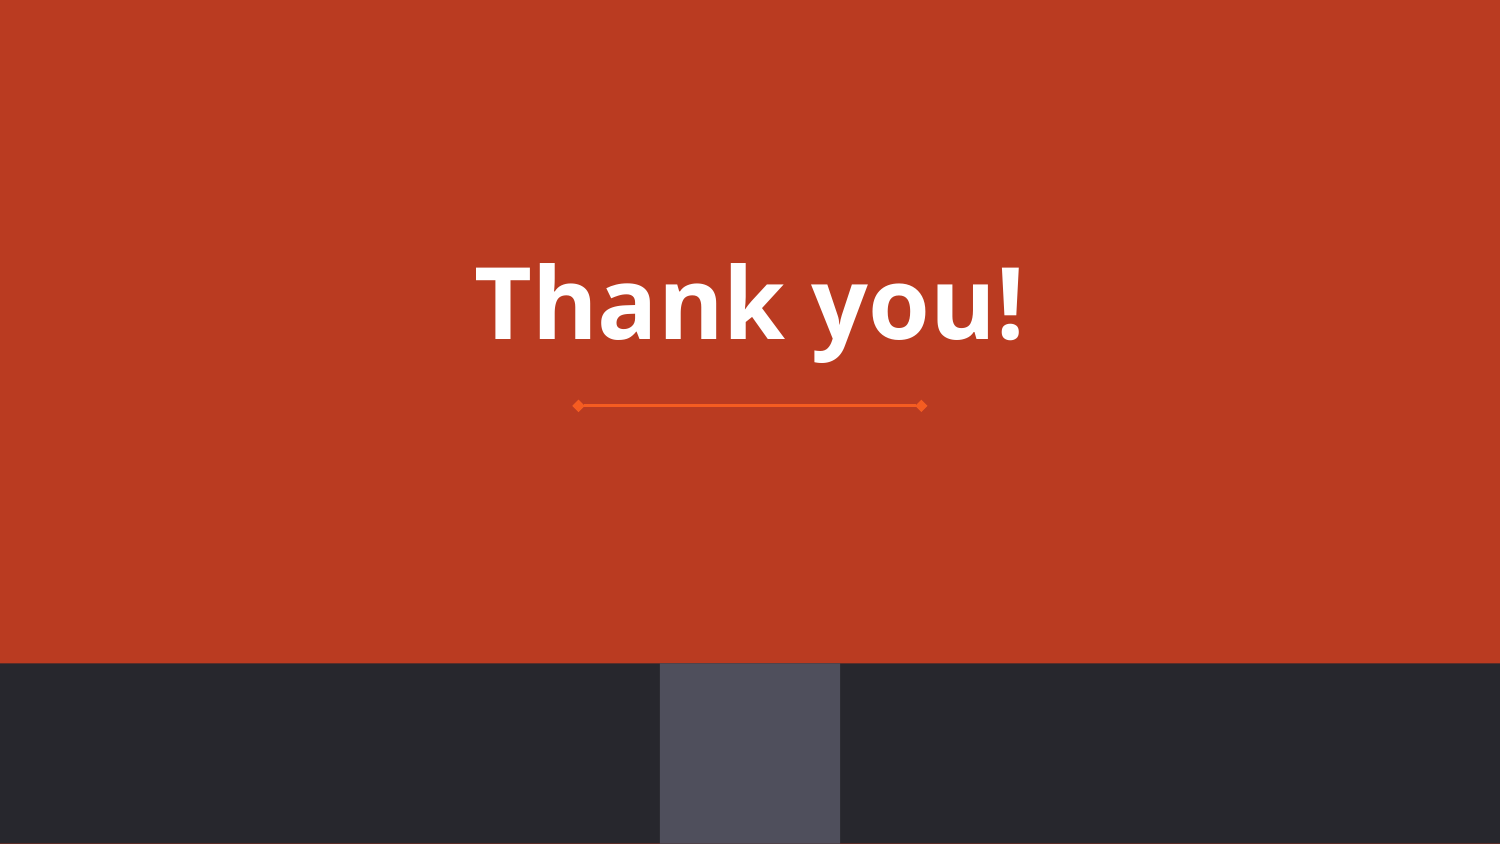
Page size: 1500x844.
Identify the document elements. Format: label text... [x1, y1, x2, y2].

title Thank you! [284, 184, 1216, 375]
